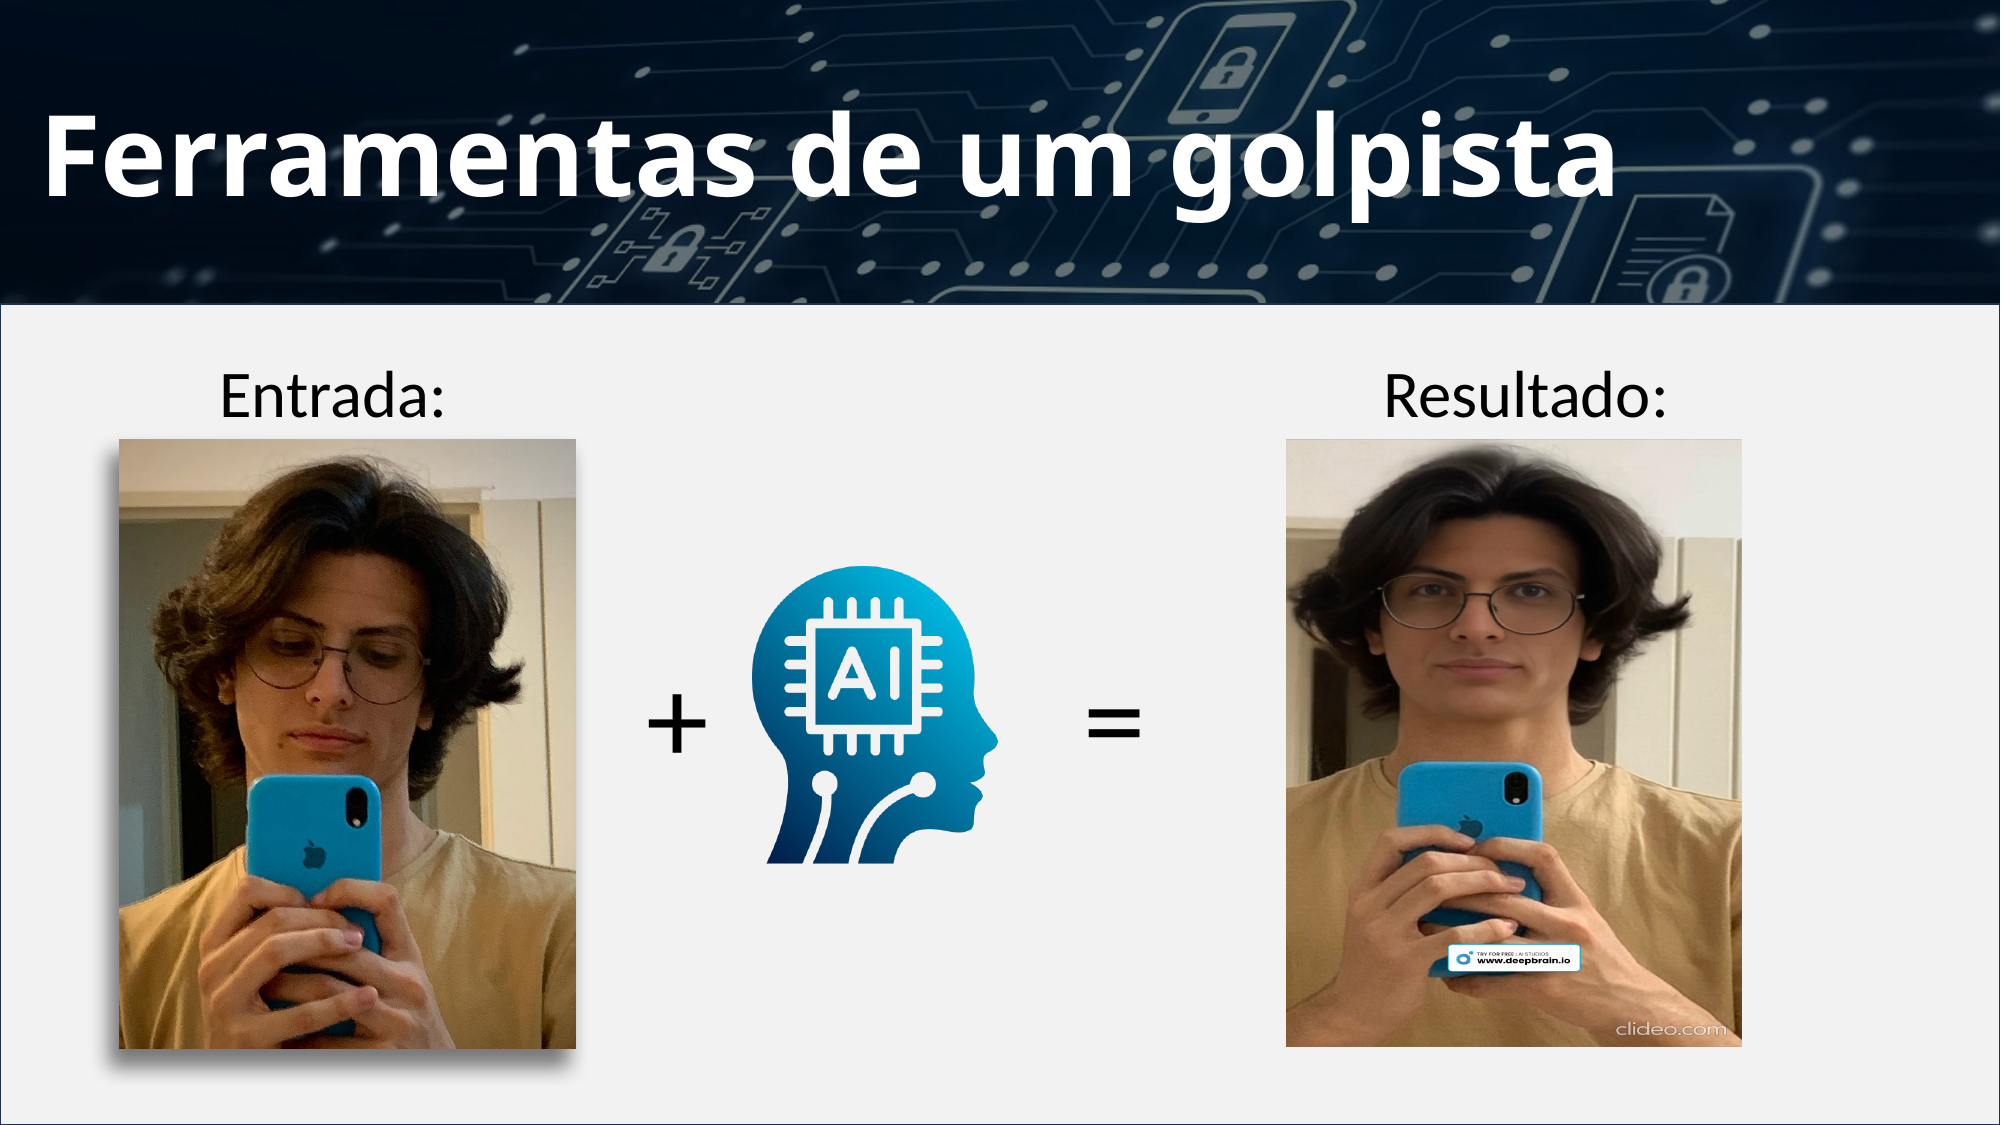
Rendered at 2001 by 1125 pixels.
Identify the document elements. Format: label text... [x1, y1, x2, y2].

text_box [0, 305, 2000, 1125]
text_box + [631, 631, 721, 796]
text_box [1285, 438, 1743, 1048]
text_box Resultado: [1368, 343, 1705, 438]
picture [721, 561, 1028, 868]
text_box = [1068, 631, 1196, 796]
picture [0, 0, 2000, 305]
picture [119, 439, 576, 1049]
text_box Entrada: [204, 343, 542, 438]
